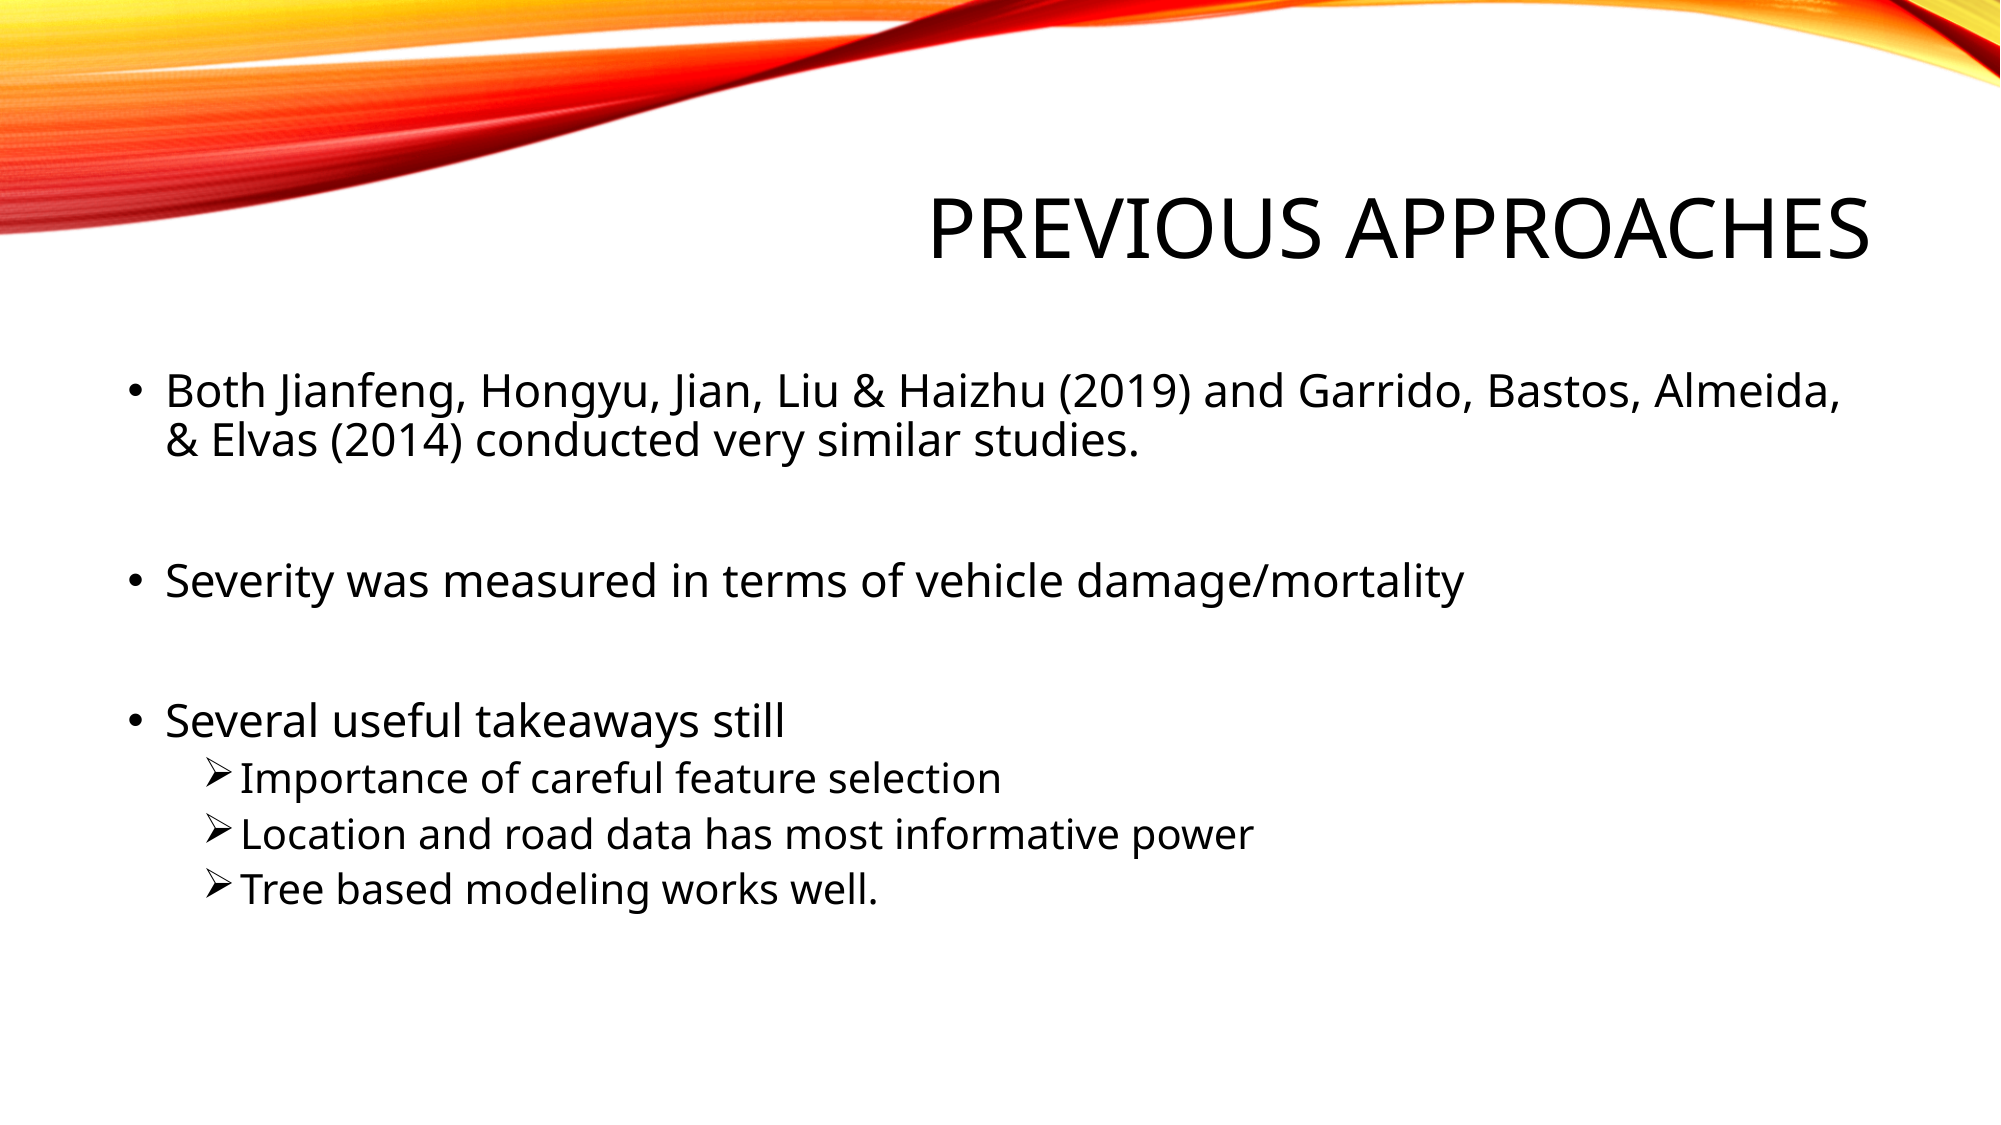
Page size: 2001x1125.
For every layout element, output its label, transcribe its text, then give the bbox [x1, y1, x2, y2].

picture [0, 0, 2000, 237]
title Previous approaches [474, 125, 1888, 338]
list Both Jianfeng, Hongyu, Jian, Liu & Haizhu (2019) and Garrido, Bastos, Almeida, & Elvas (2014) conducted very similar studies. Severity was measured in terms of vehicle damage/mortality Several useful takeaways still Importance of careful feature selection Location and road data has most informative power Tree based modeling works well. [112, 360, 1888, 1021]
